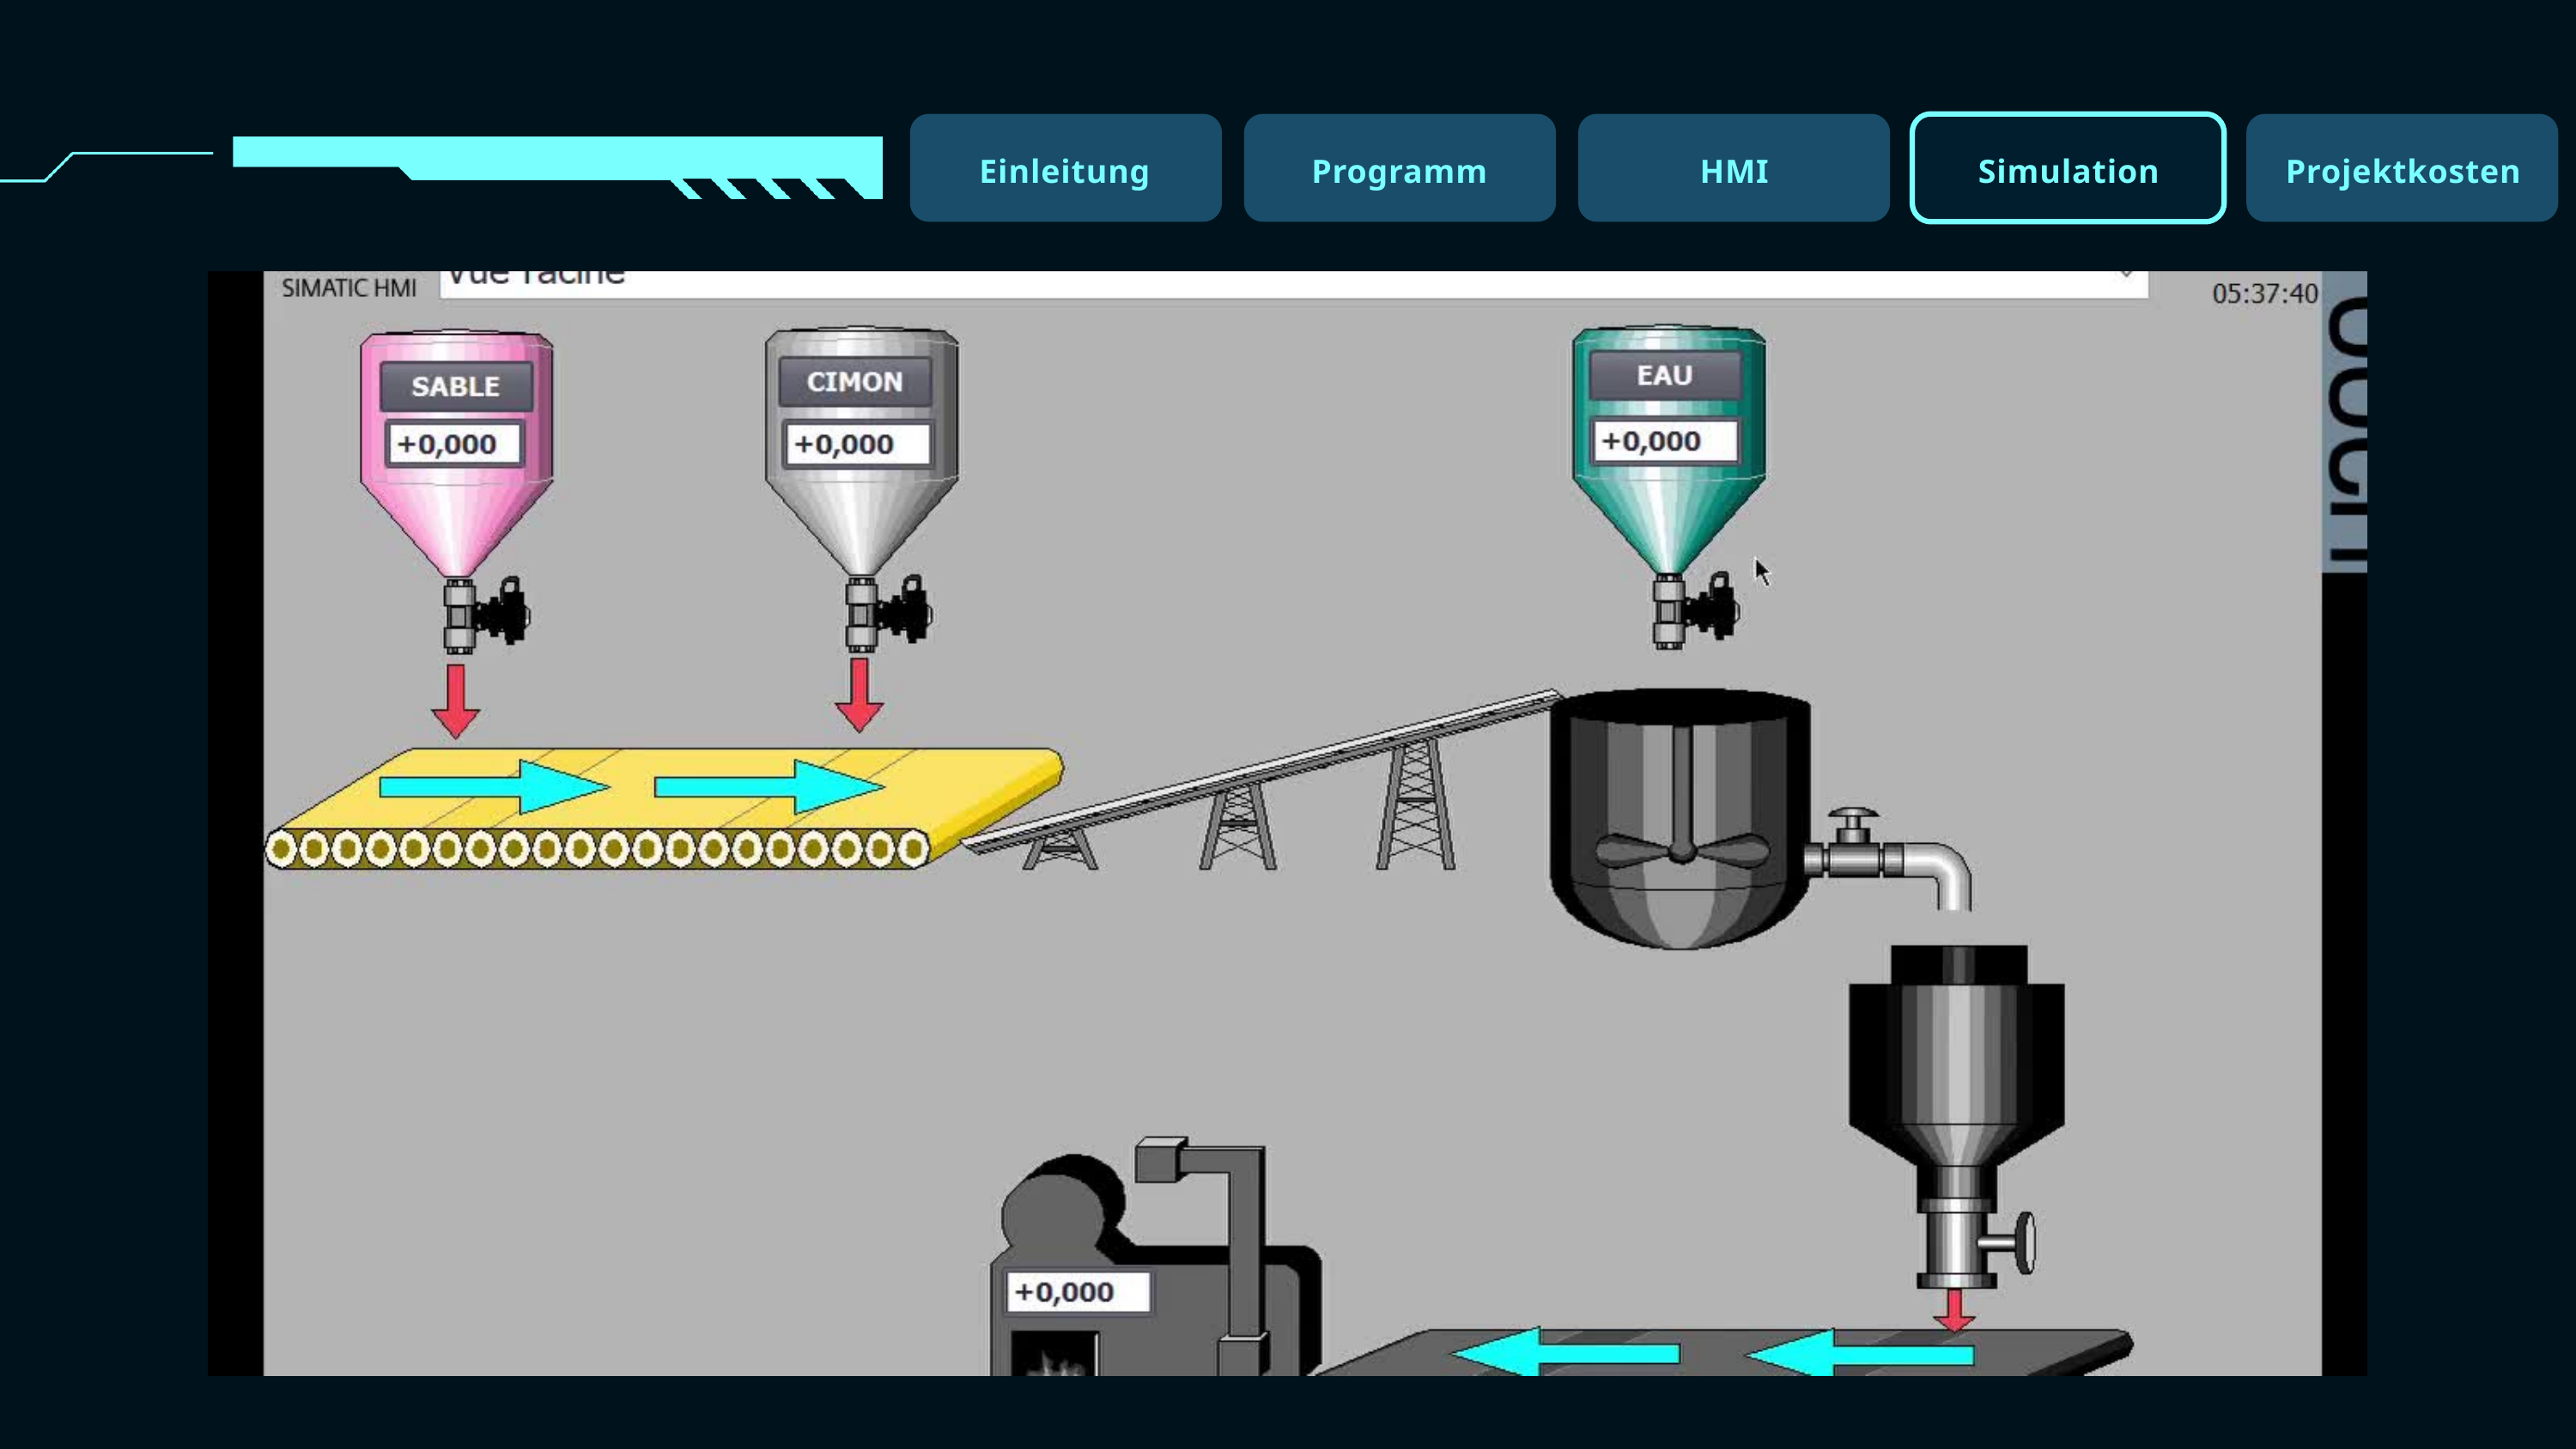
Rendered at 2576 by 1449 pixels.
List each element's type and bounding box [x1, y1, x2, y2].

text_box [0, 136, 884, 199]
text_box [207, 270, 2369, 1377]
text_box [1911, 113, 2225, 222]
text_box [1243, 113, 1557, 222]
text_box [1577, 113, 1891, 222]
text_box [2245, 113, 2559, 222]
text_box [909, 113, 1223, 222]
